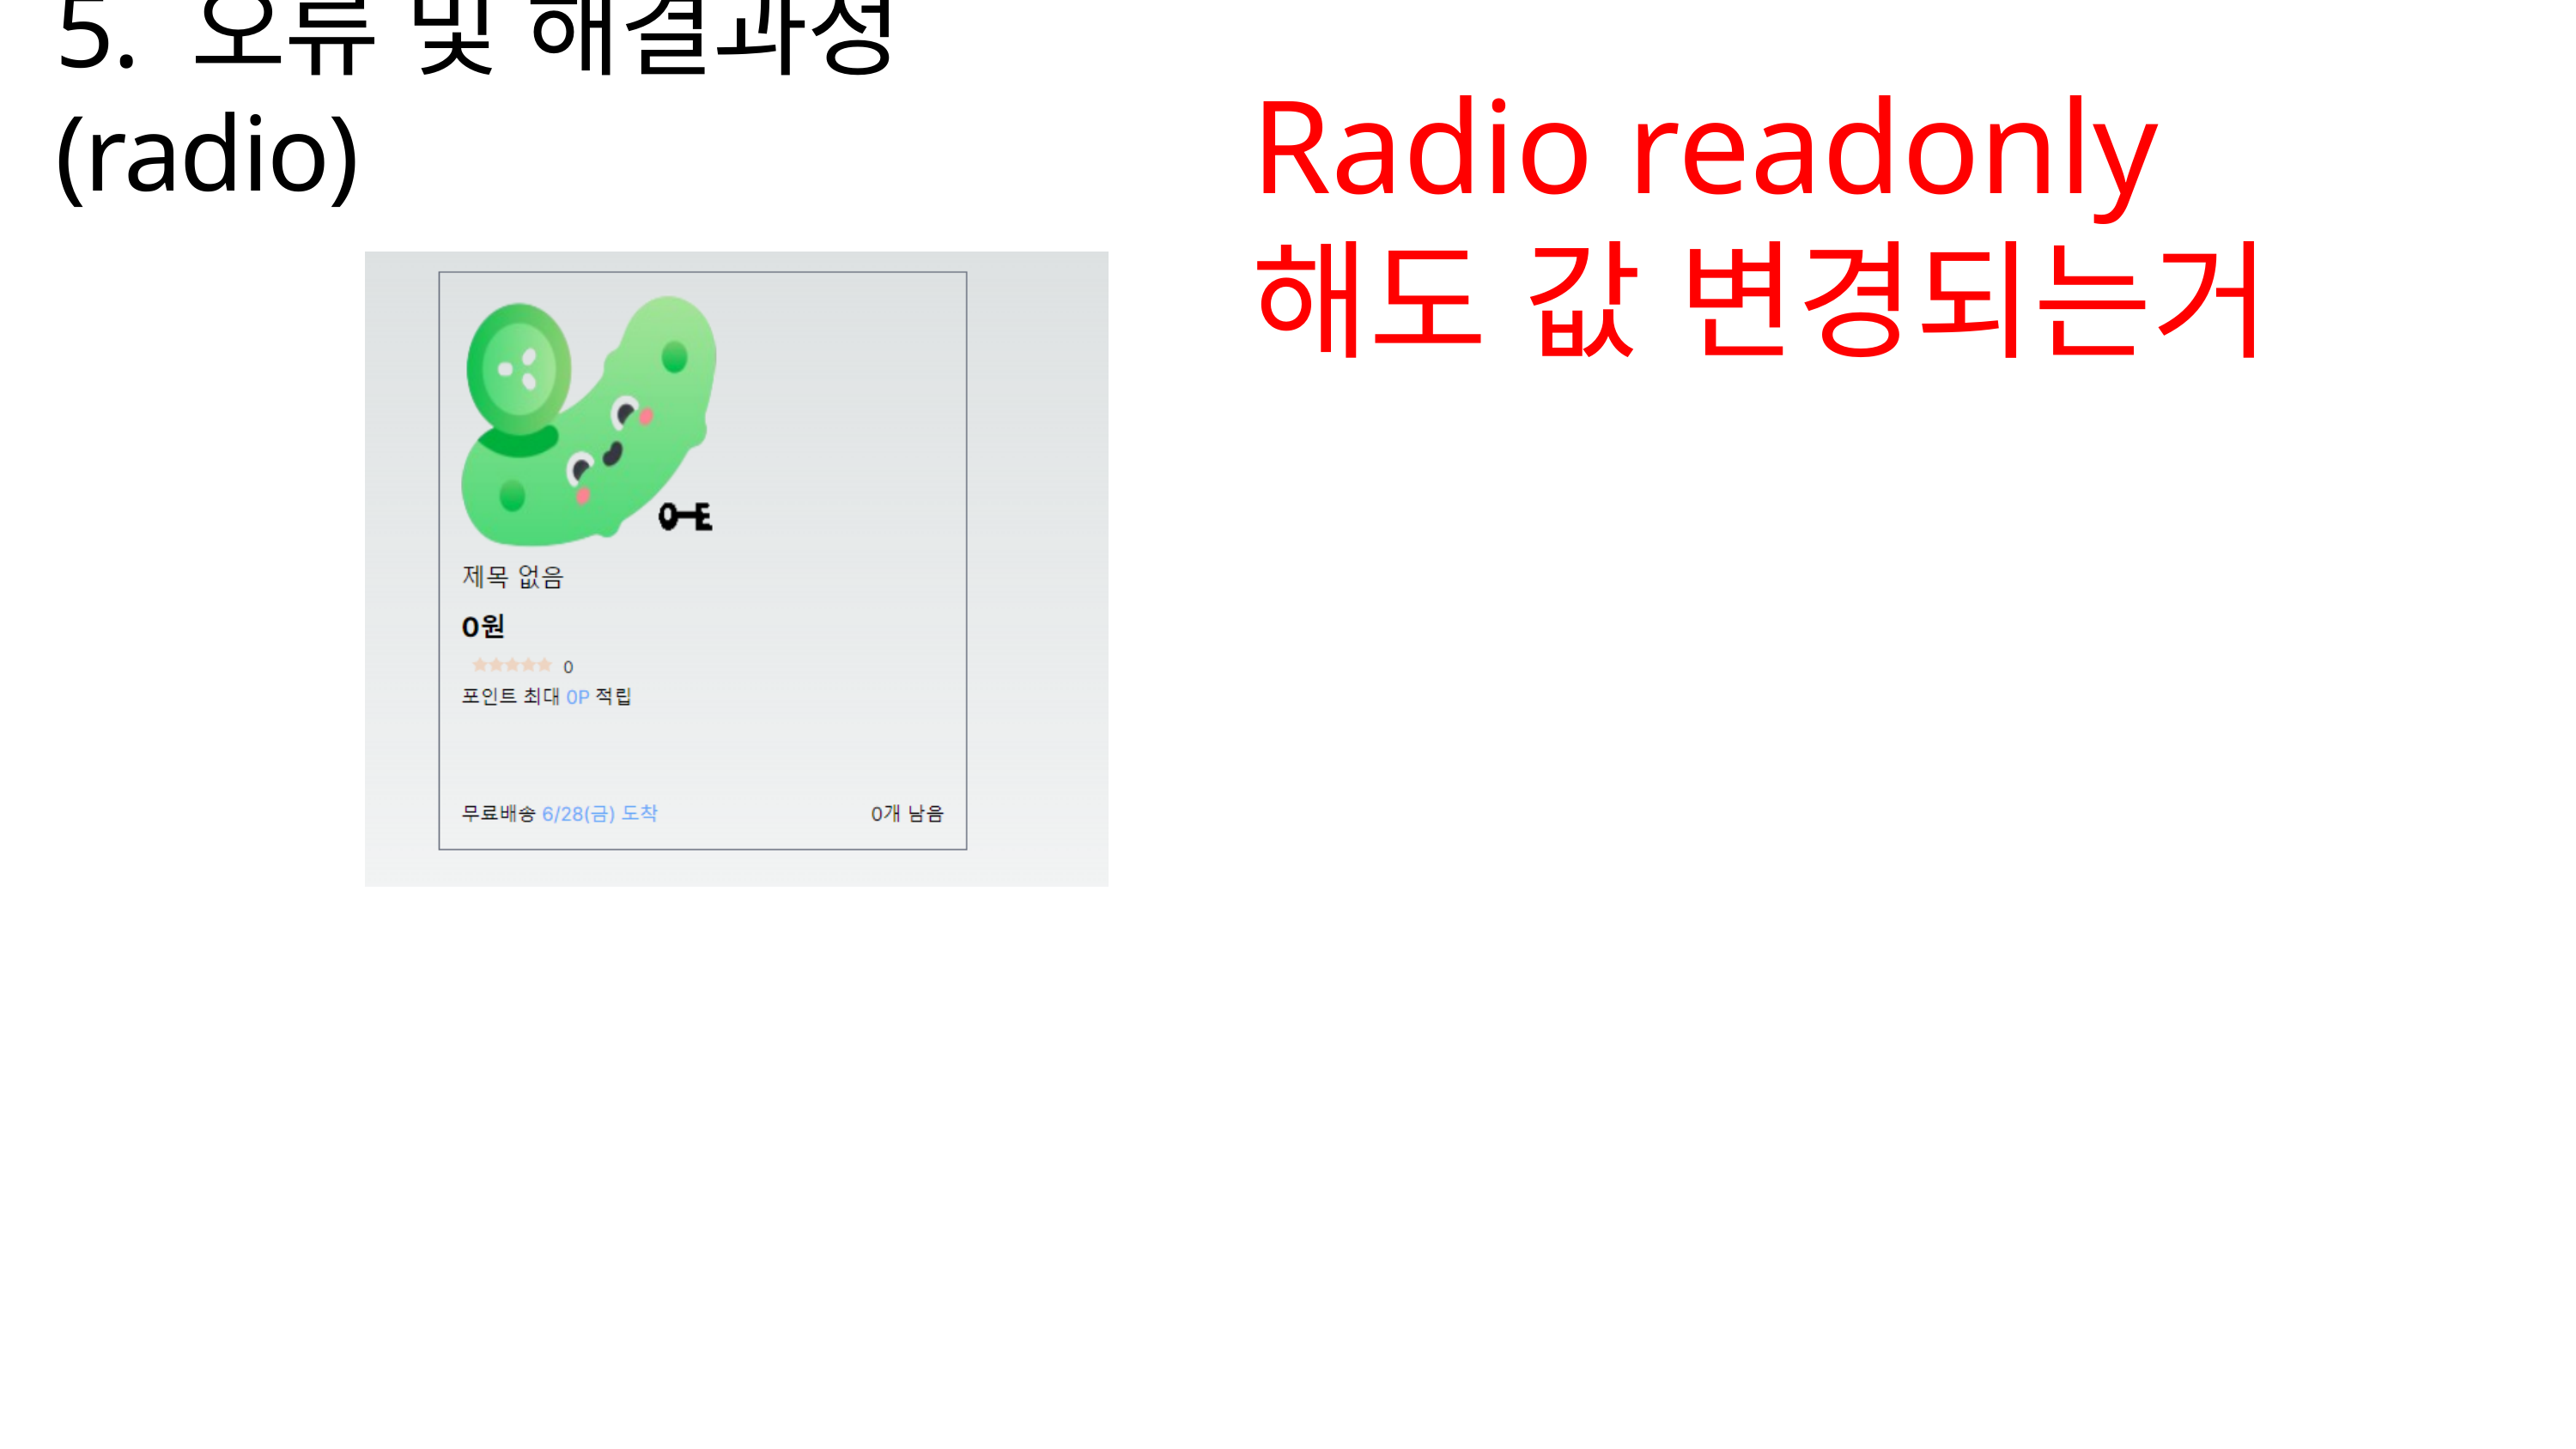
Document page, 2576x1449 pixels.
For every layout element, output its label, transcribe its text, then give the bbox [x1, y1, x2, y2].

text_box 5. 오류 및 해결과정(radio) [55, 19, 1063, 165]
picture [364, 252, 1109, 888]
text_box Radio readonly해도 값 변경되는거 [1238, 58, 2307, 381]
